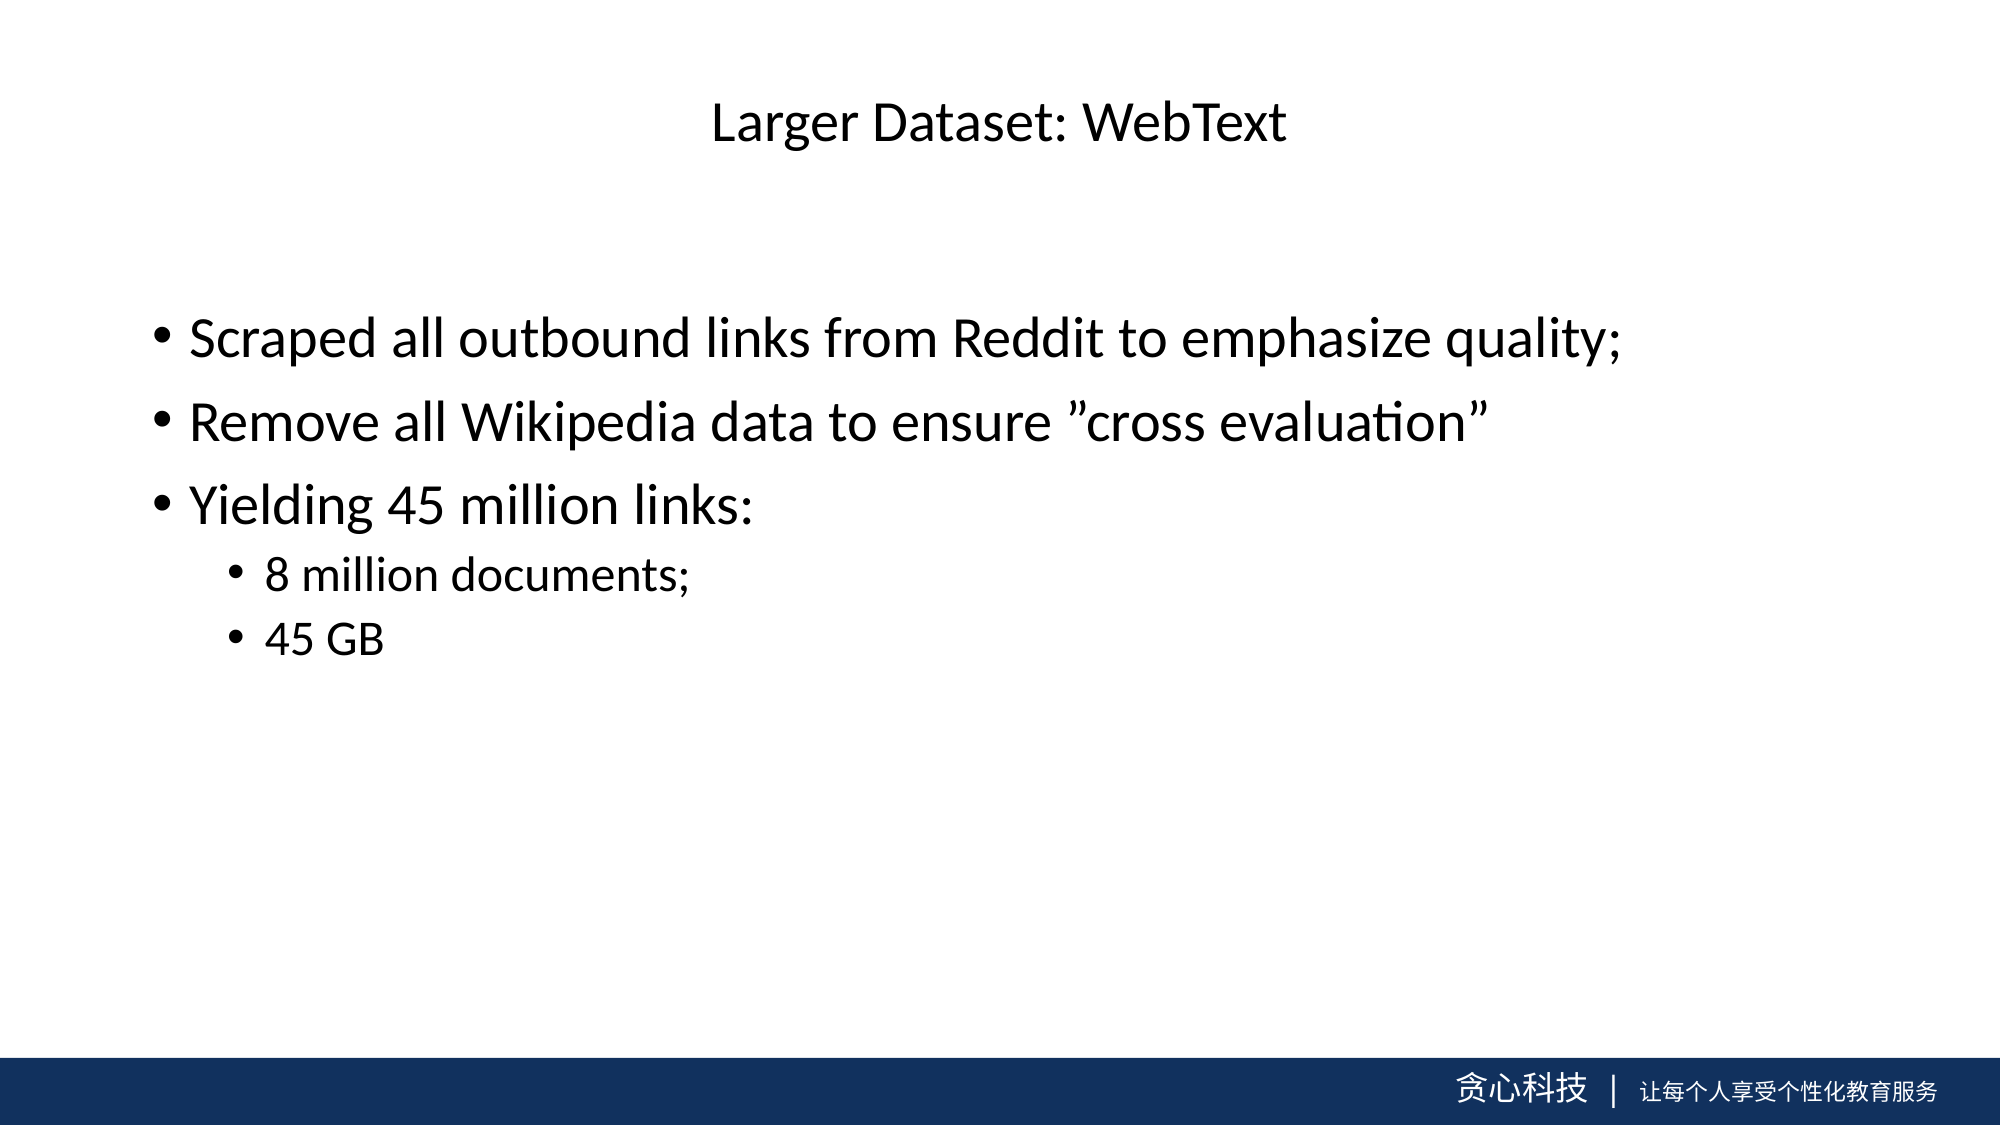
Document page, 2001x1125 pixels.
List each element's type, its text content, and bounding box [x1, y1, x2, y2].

text_box Scraped all outbound links from Reddit to emphasize quality; Remove all Wikipedia data to ensure ”cross evaluation” Yielding 45 million links: 8 million documents; 45 GB [137, 299, 1863, 1014]
text_box Larger Dataset: WebText [430, 75, 1570, 161]
